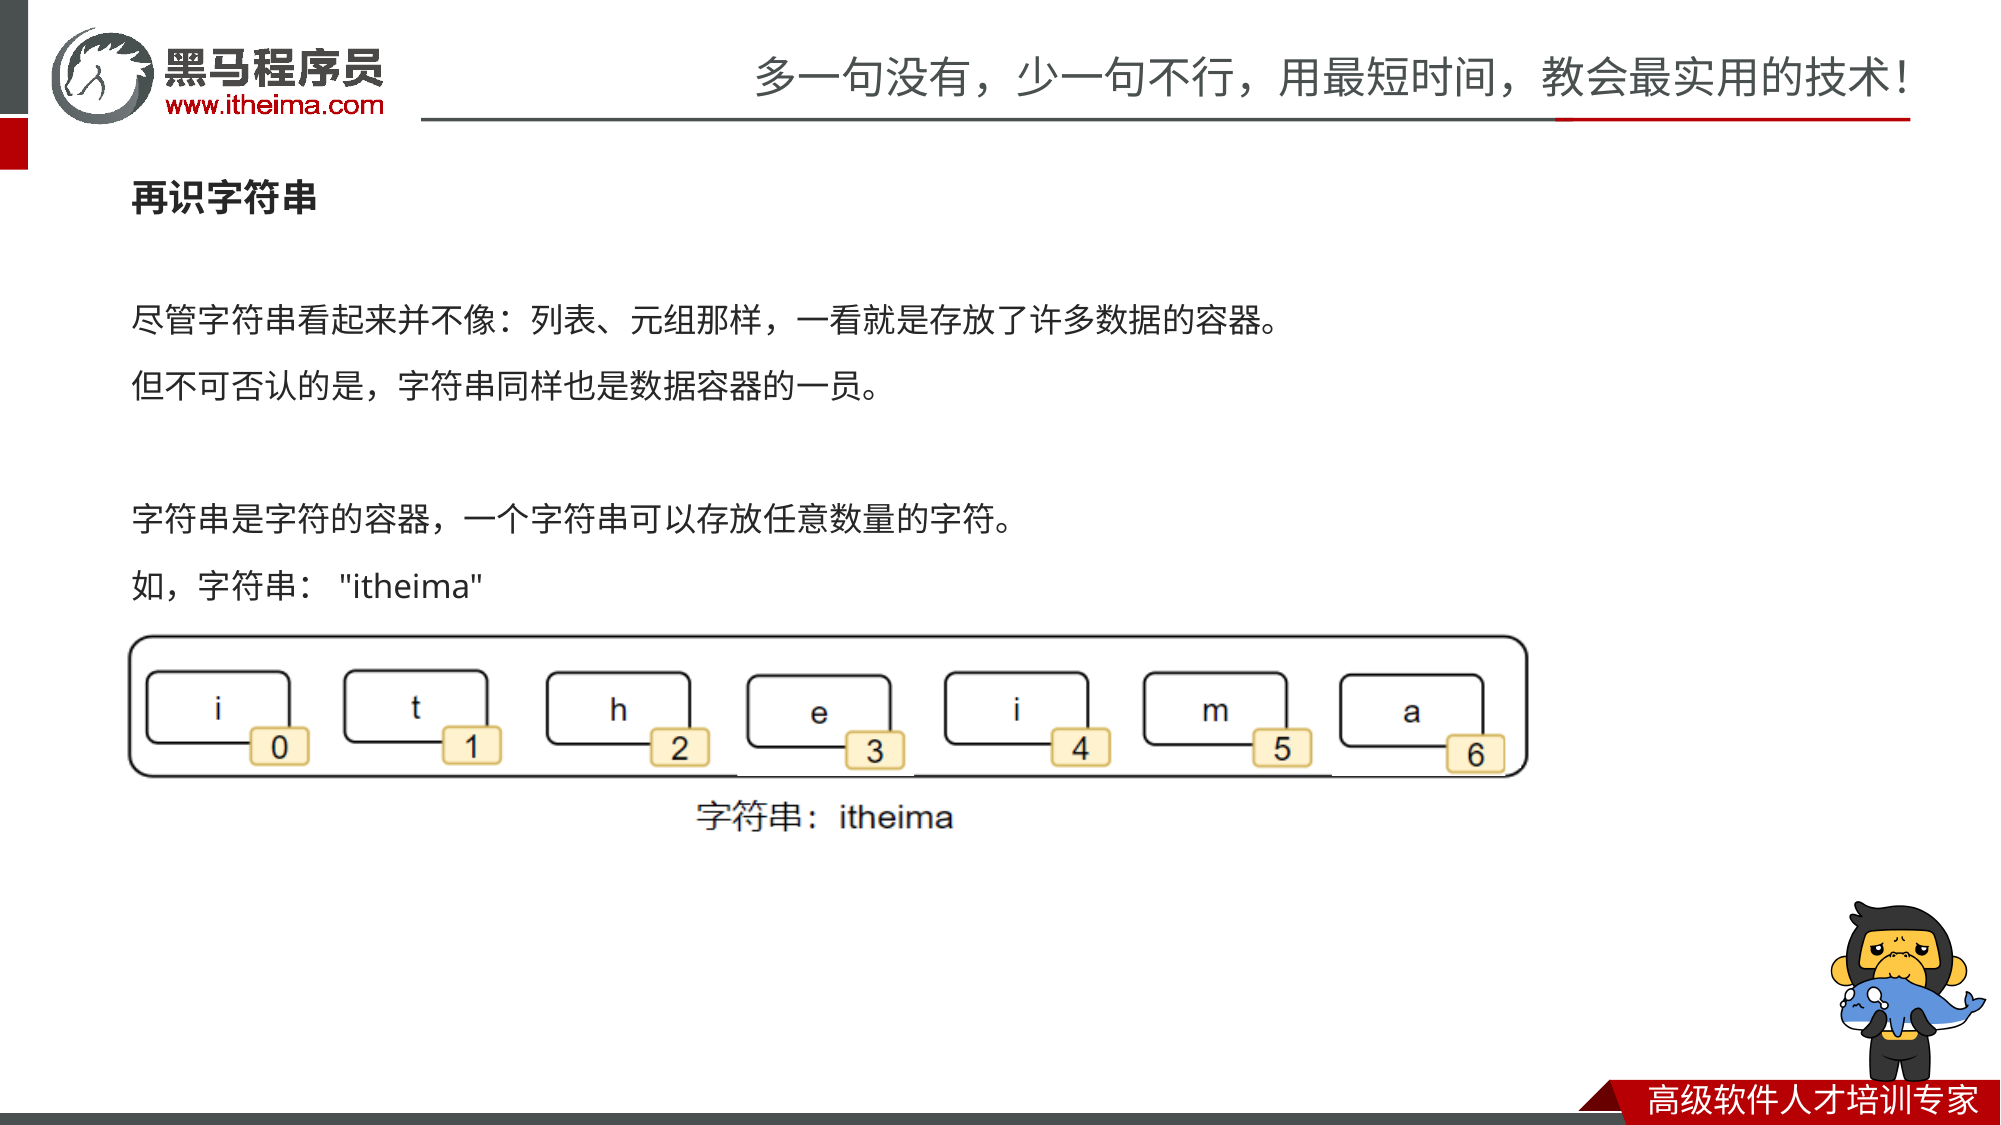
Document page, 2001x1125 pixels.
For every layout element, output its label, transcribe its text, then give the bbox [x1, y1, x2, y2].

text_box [116, 625, 1539, 838]
picture [136, 658, 316, 768]
picture [1806, 894, 2000, 1089]
list 尽管字符串看起来并不像：列表、元组那样，一看就是存放了许多数据的容器。 但不可否认的是，字符串同样也是数据容器的一员。 字符串是字符的容器，一个字符串可以存放任意数量的字符。 如，字符串："itheima" [116, 271, 1872, 964]
list 再识字符串 [116, 154, 1872, 239]
picture [934, 662, 1115, 773]
picture [50, 26, 384, 125]
picture [334, 659, 514, 769]
picture [1331, 663, 1506, 776]
picture [1134, 656, 1317, 774]
picture [533, 659, 718, 771]
picture [737, 659, 915, 776]
